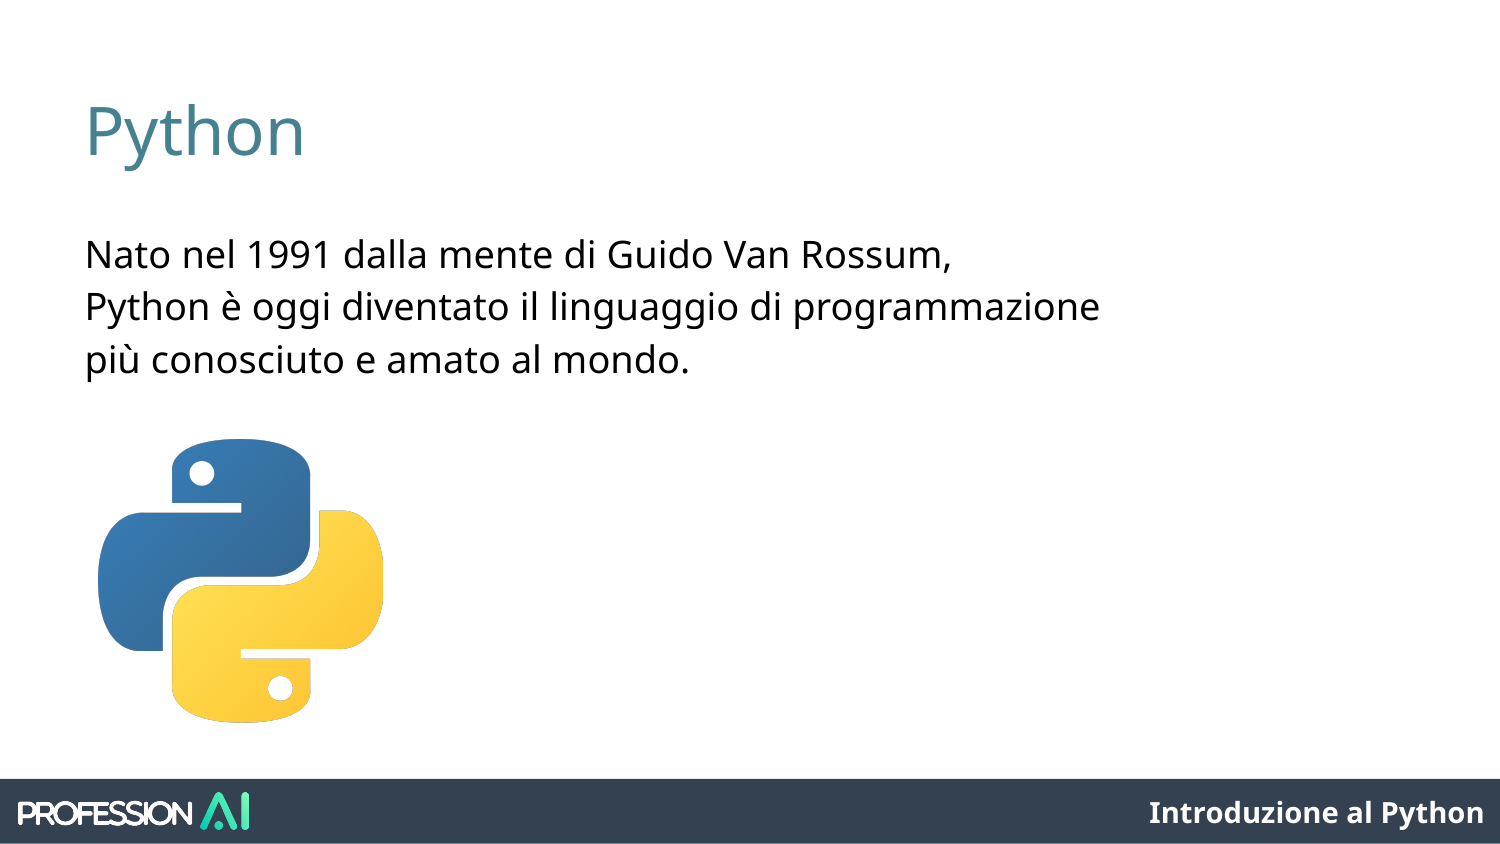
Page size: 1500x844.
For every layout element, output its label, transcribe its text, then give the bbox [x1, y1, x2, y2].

title Python [69, 72, 1468, 167]
picture [98, 439, 383, 724]
picture [17, 792, 250, 831]
text_box Introduzione al Python [1099, 778, 1500, 844]
title Nato nel 1991 dalla mente di Guido Van Rossum, Python è oggi diventato il linguaggio di programmazione più conosciuto e amato al mondo. [69, 208, 1468, 303]
text_box [0, 778, 1099, 844]
